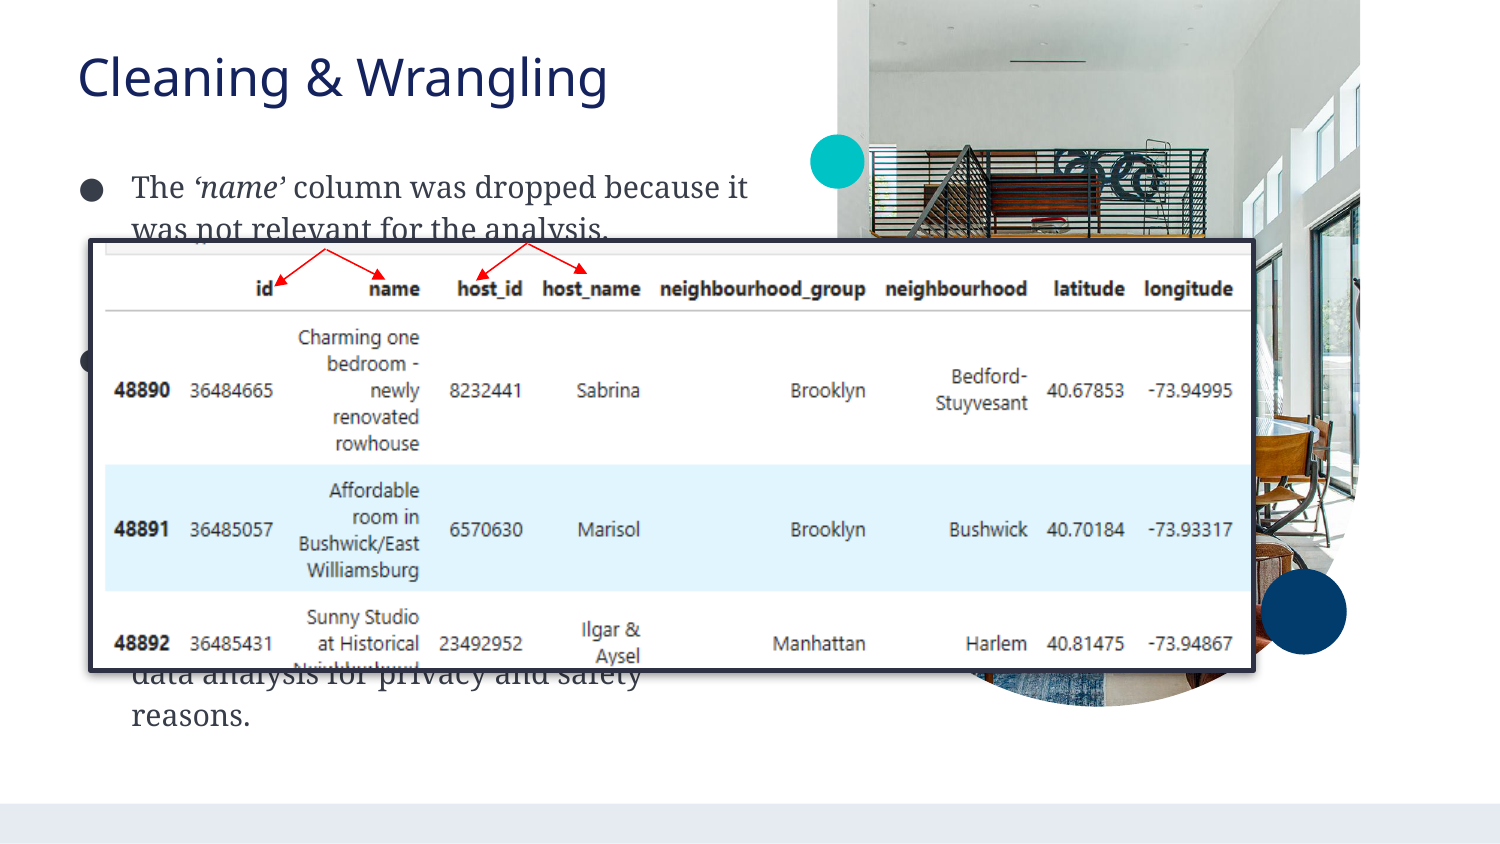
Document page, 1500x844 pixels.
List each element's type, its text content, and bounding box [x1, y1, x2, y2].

text_box Cleaning & Wrangling [77, 44, 611, 108]
picture [92, 0, 1361, 707]
text_box [0, 803, 1500, 844]
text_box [273, 242, 588, 287]
text_box The ‘name’ column was dropped because it was not relevant for the analysis. The ‘host_name’ column was similarly dropped. There was a corresponding ‘host_ID’ column which served the same purpose and contained more unique values (37457), as against (11452) for ‘host_name’. In geo-ethics, it is considered best practice to anonymize names of persons during data analysis for privacy and safety reasons. [41, 148, 779, 748]
text_box [810, 135, 832, 189]
